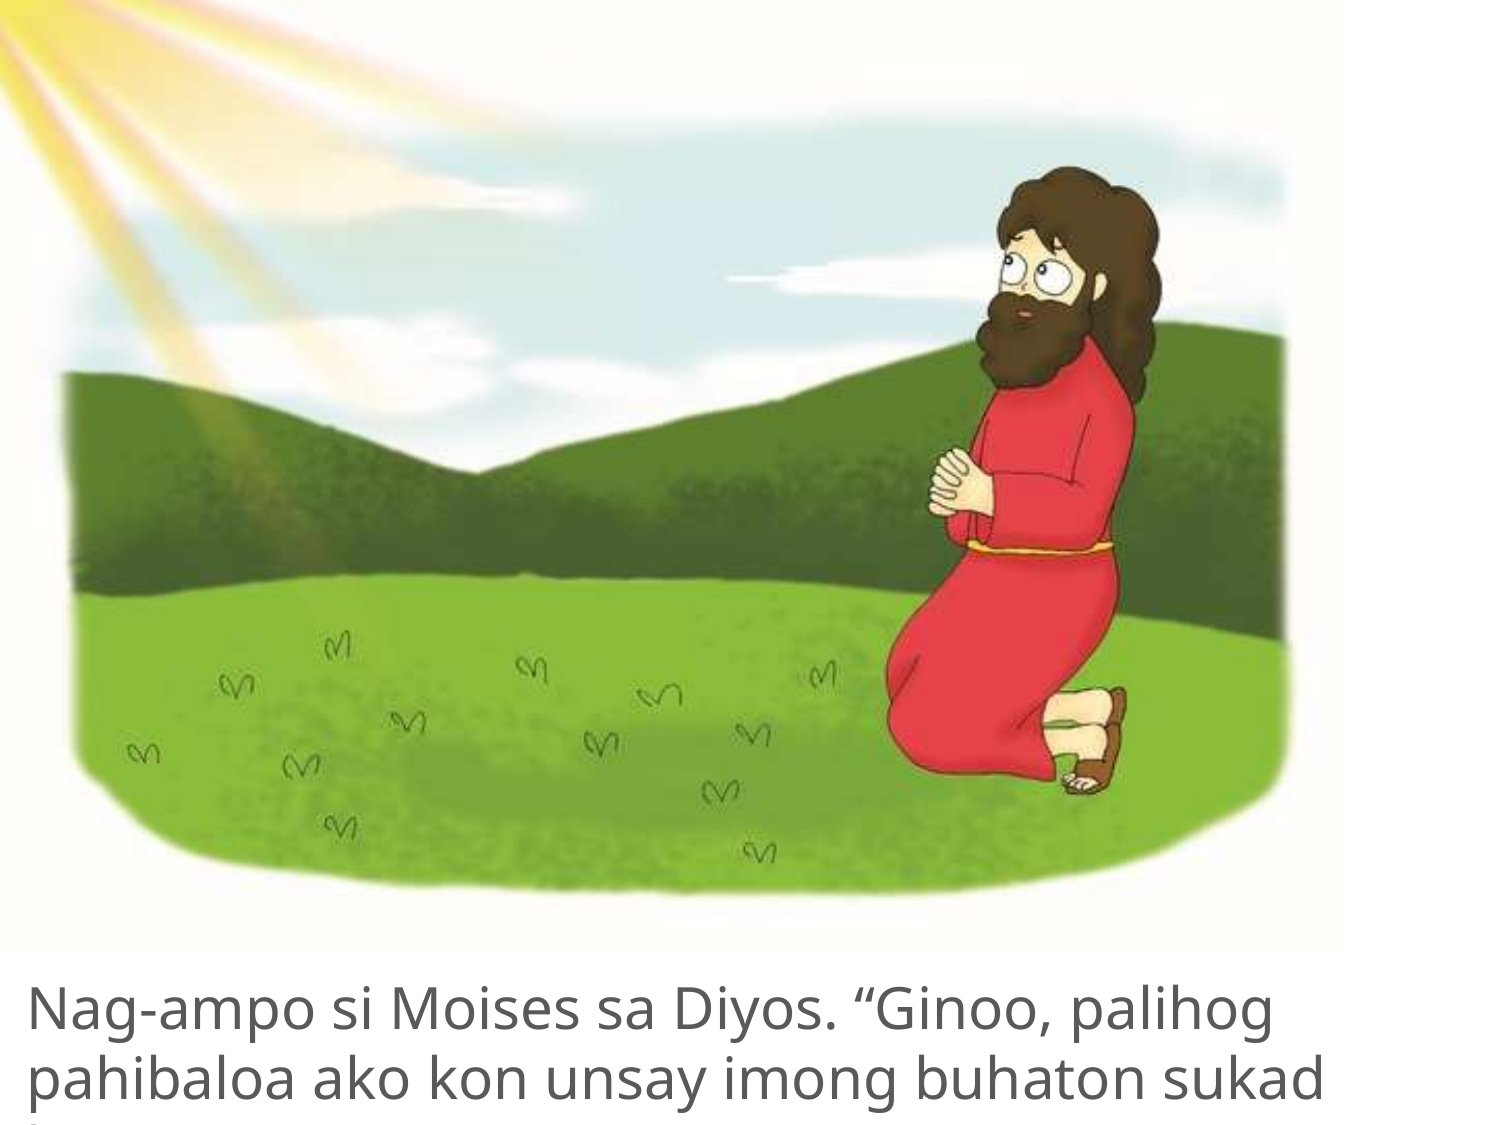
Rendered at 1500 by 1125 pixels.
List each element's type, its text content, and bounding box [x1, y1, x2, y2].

text_box Nag-ampo si Moises sa Diyos. “Ginoo, palihog pahibaloa ako kon unsay imong buhaton sukad karon.” [11, 964, 1498, 1125]
picture [0, 0, 1348, 953]
